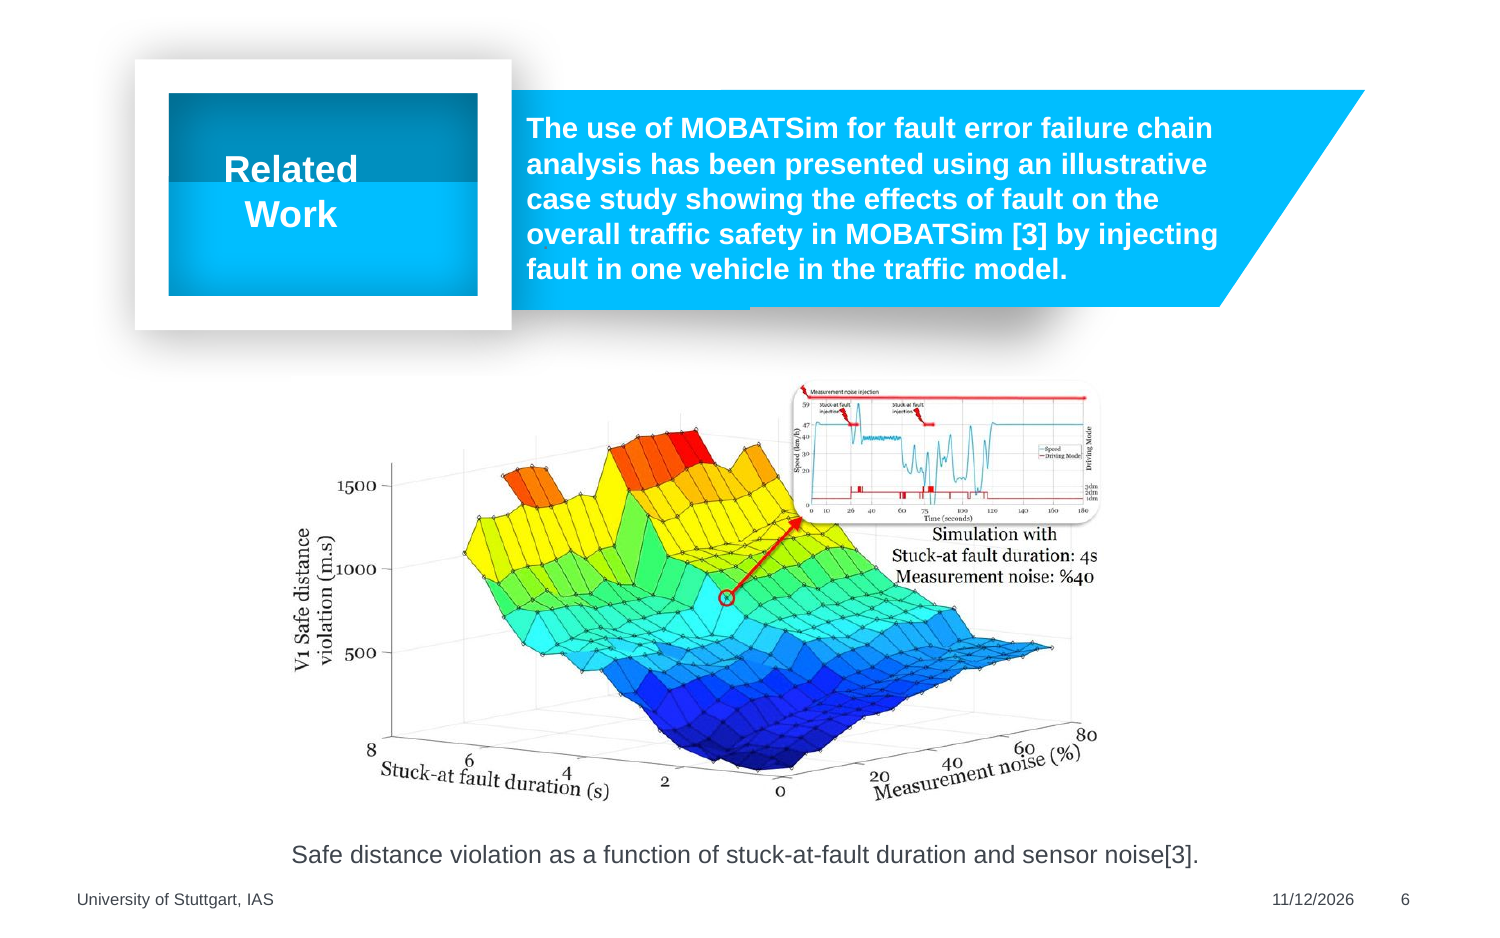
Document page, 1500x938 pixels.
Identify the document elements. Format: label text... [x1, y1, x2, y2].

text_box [134, 59, 1366, 331]
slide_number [1272, 888, 1360, 910]
slide_number 6 [1400, 888, 1438, 910]
text_box Safe distance violation as a function of stuck-at-fault duration and sensor noise[3]. [291, 838, 1310, 898]
picture [291, 376, 1110, 803]
footer University of Stuttgart, IAS [76, 888, 1072, 910]
